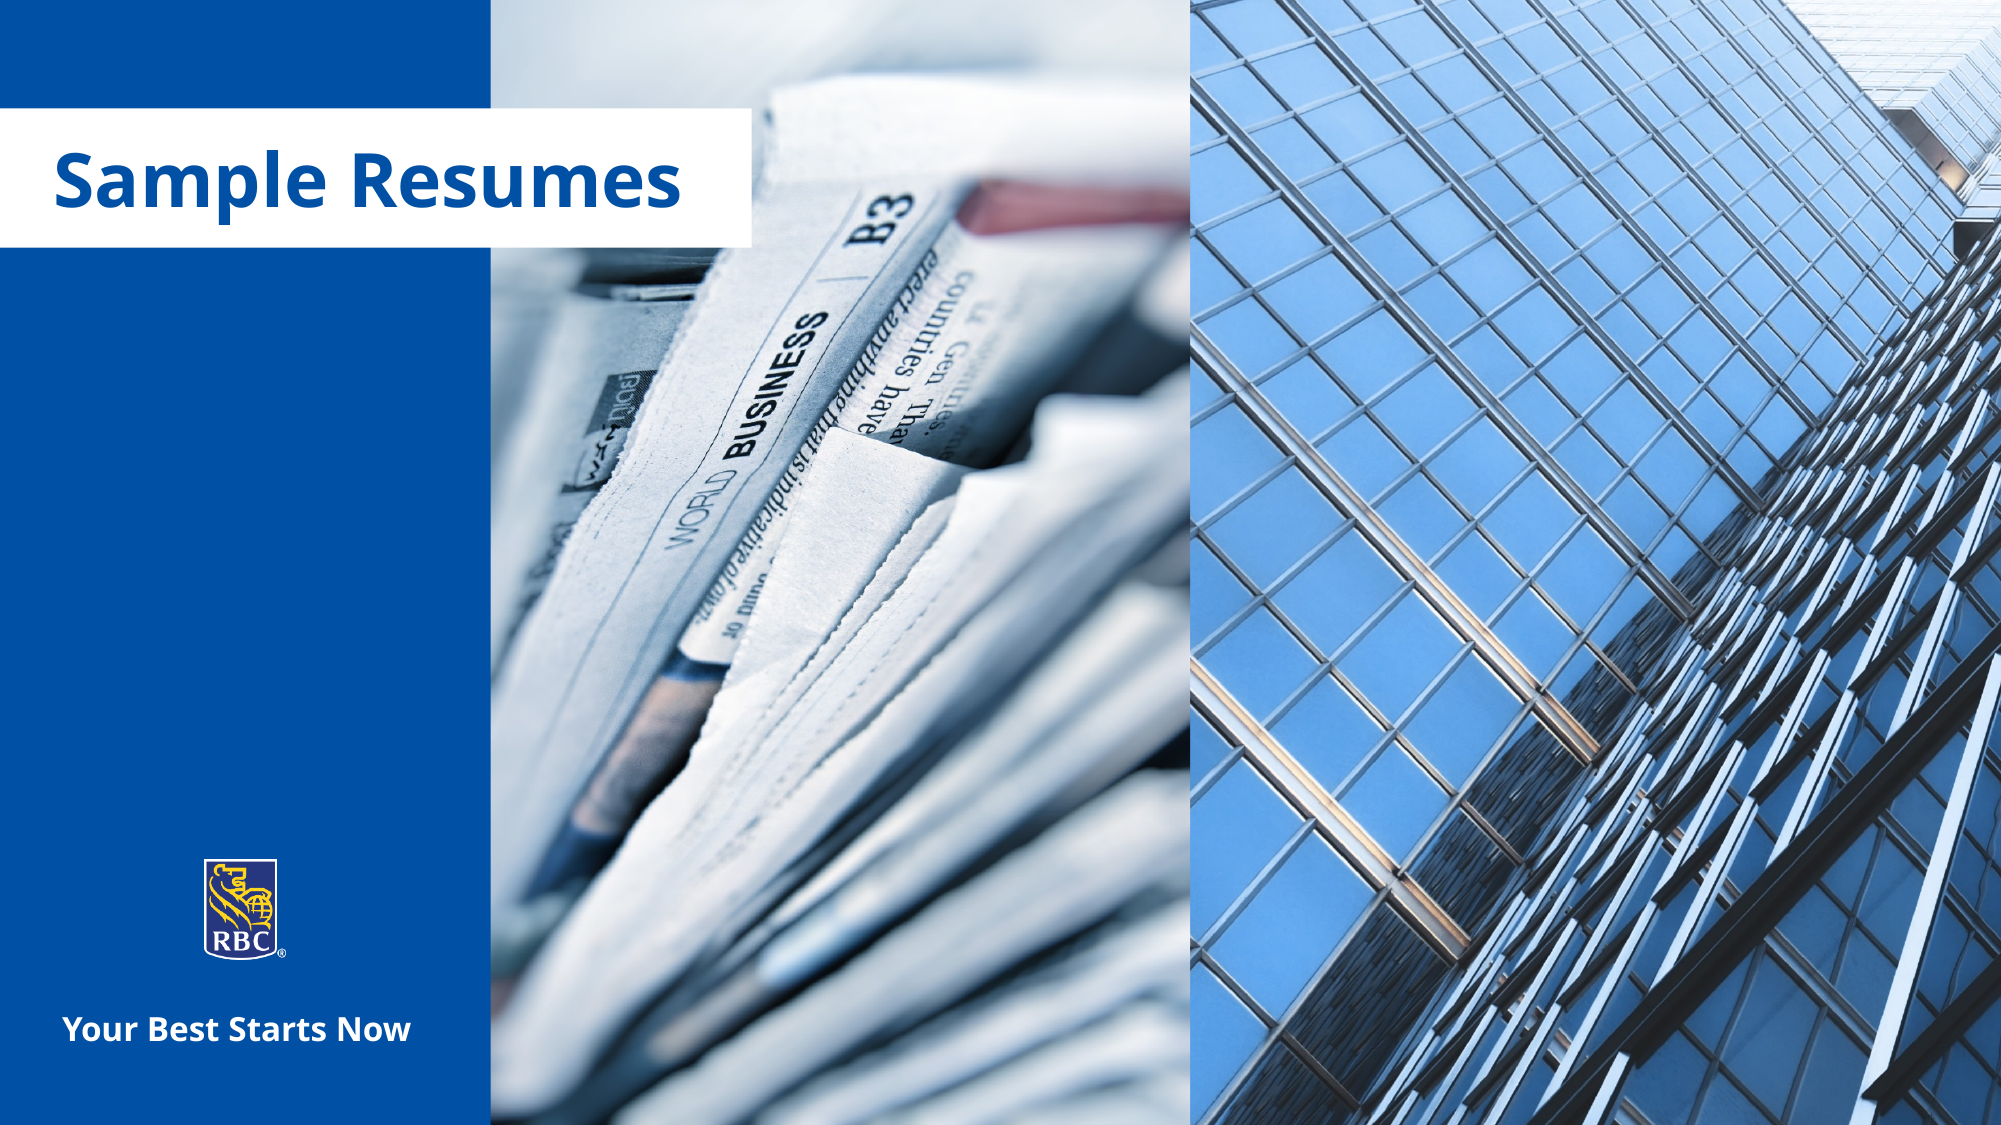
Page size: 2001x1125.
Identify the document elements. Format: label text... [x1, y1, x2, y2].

text_box [0, 0, 492, 107]
text_box Your Best Starts Now [47, 1000, 427, 1101]
text_box Sample Resumes [0, 107, 753, 249]
picture [204, 0, 2001, 1125]
text_box [0, 249, 492, 1125]
